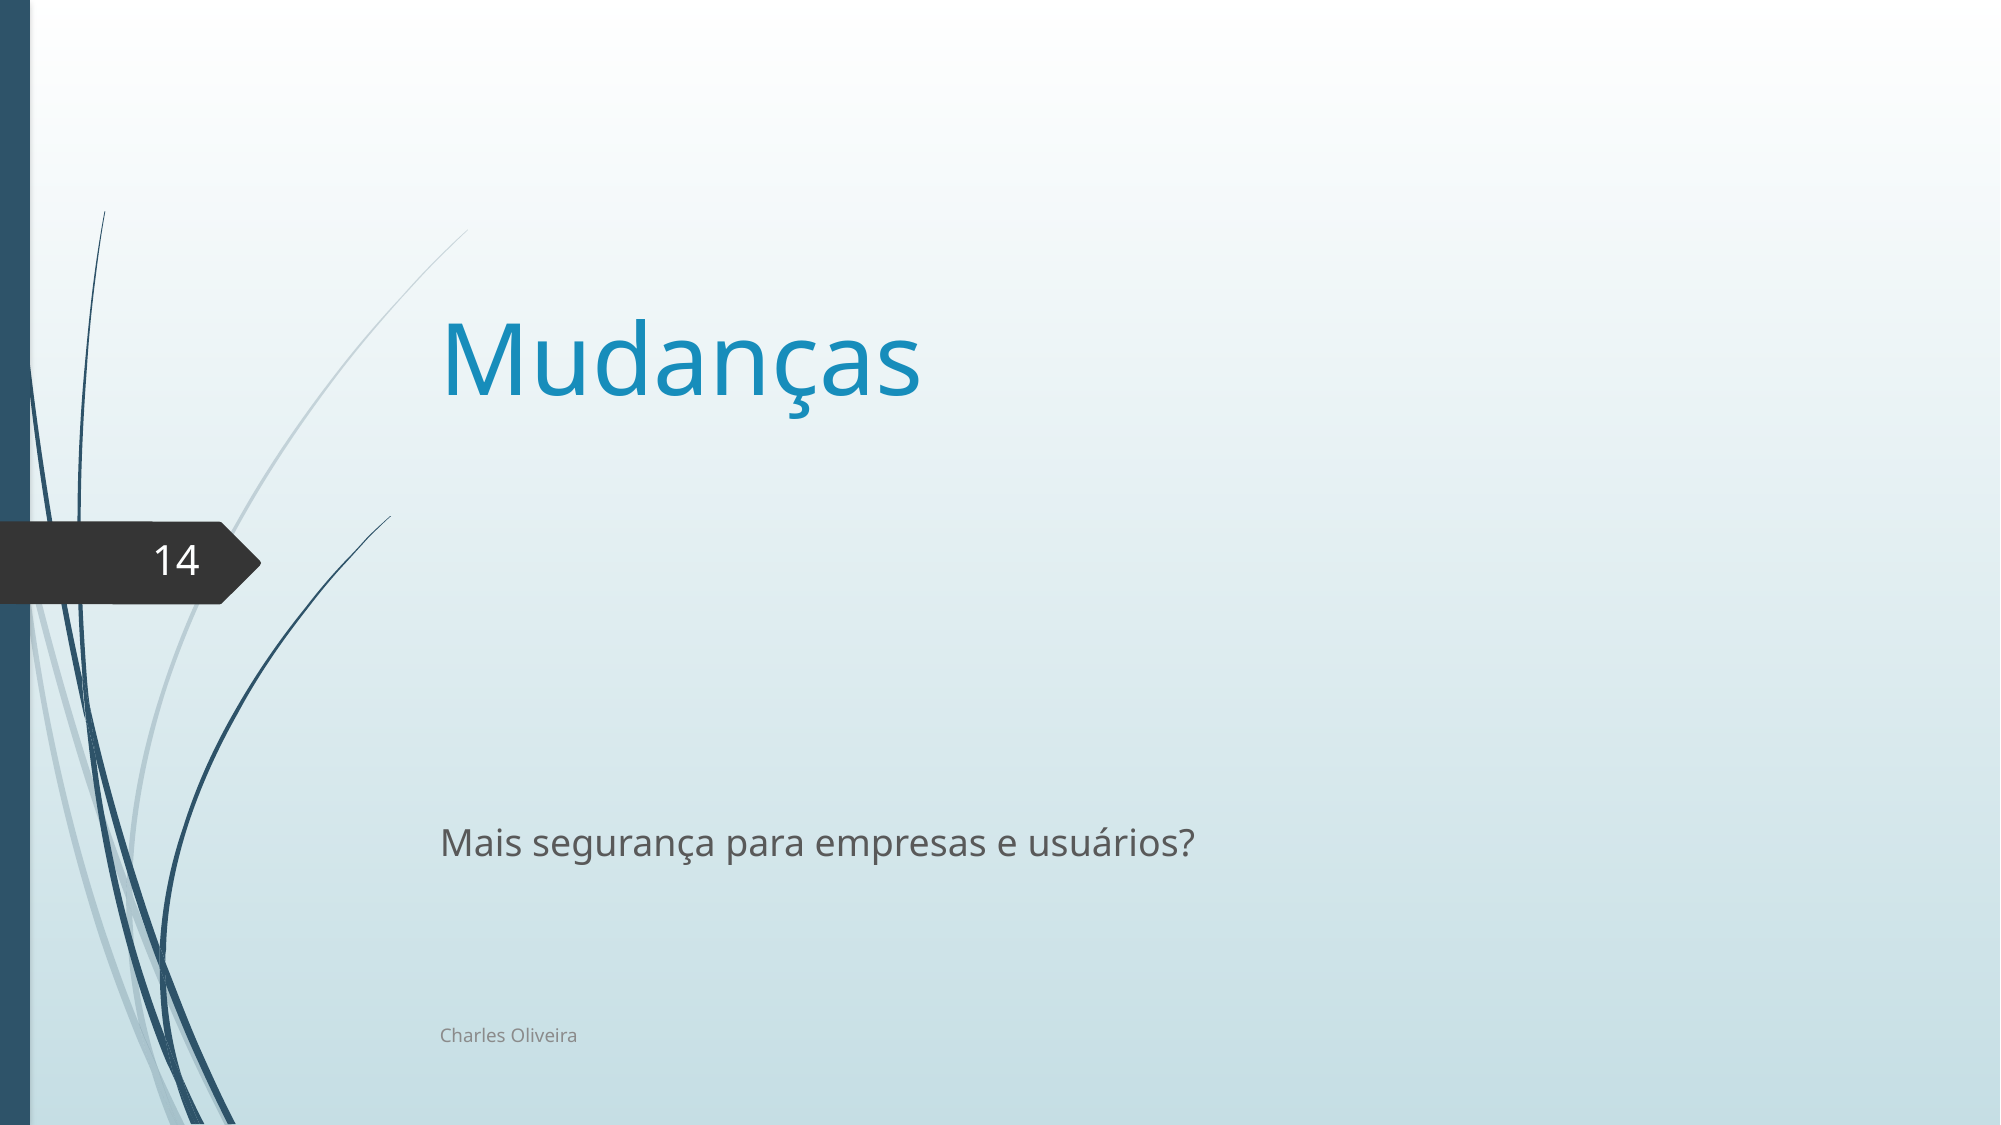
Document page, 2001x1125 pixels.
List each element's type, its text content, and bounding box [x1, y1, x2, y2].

list Mais segurança para empresas e usuários? [424, 714, 1888, 970]
title Mudanças [424, 99, 1888, 612]
slide_number 14 [87, 532, 216, 592]
footer Charles Oliveira [424, 1006, 1675, 1067]
